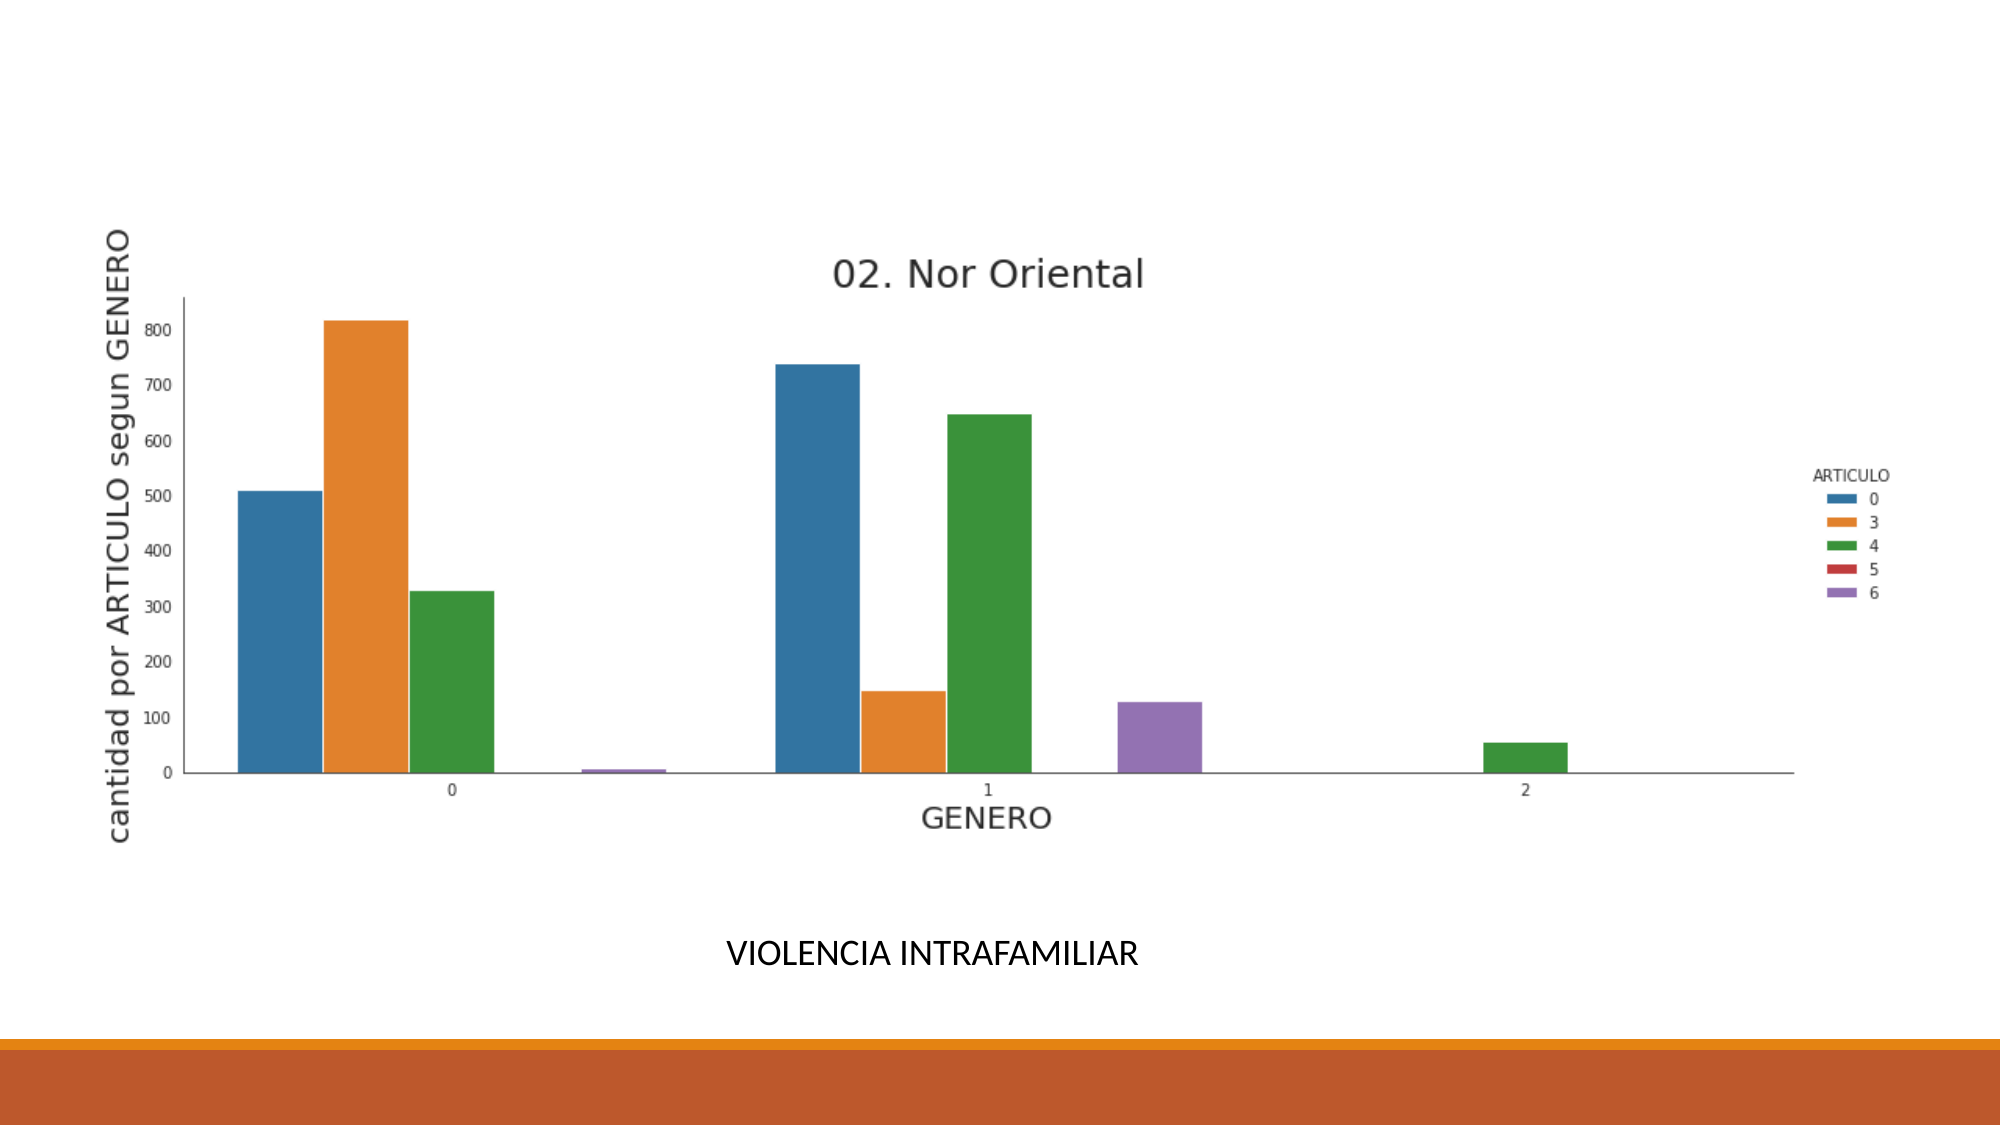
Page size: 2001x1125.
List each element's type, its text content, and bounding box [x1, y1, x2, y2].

picture [95, 215, 1905, 855]
text_box VIOLENCIA INTRAFAMILIAR [711, 920, 1323, 981]
